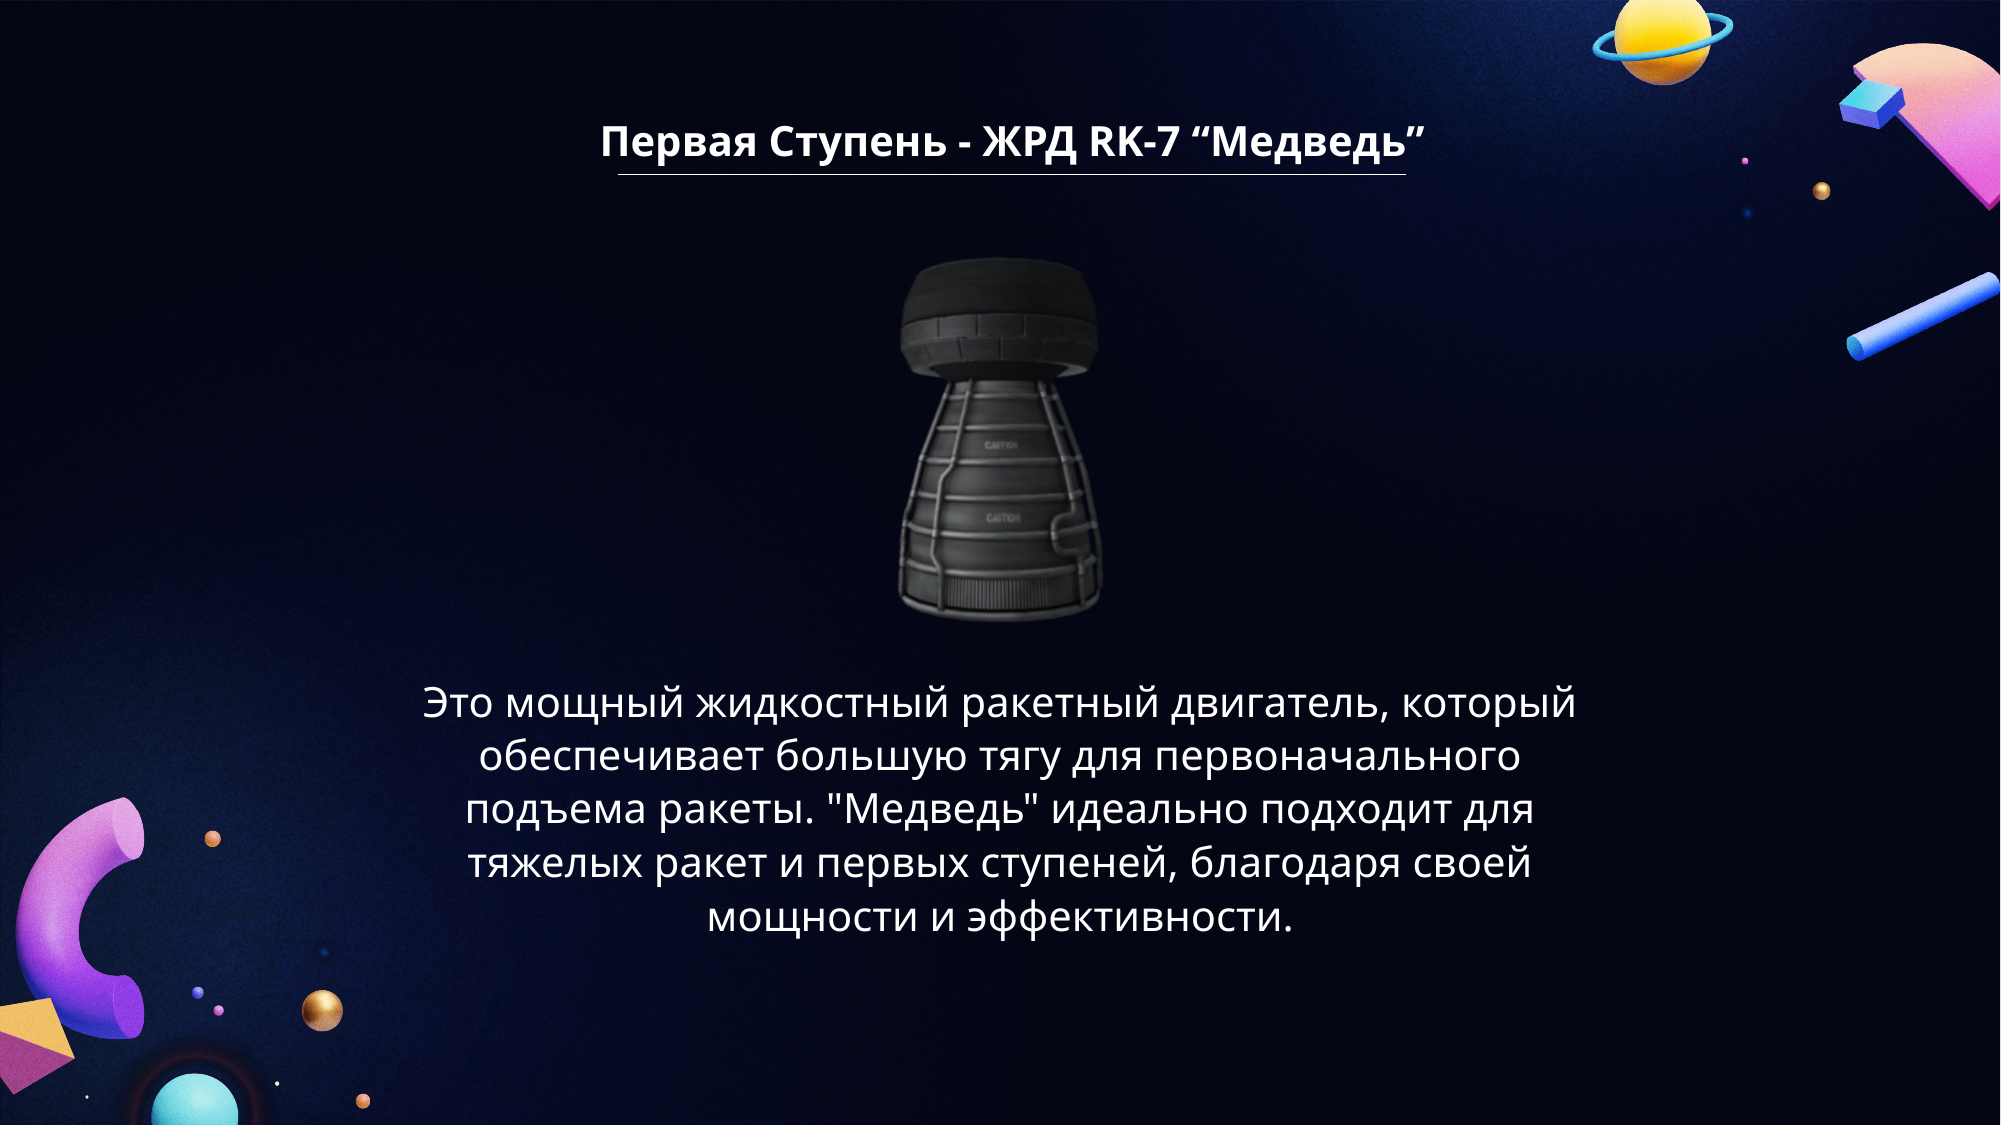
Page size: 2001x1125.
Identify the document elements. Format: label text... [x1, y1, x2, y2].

picture [0, 0, 2001, 1125]
text_box Это мощный жидкостный ракетный двигатель, который обеспечивает большую тягу для первоначального подъема ракеты. "Медведь" идеально подходит для тяжелых ракет и первых ступеней, благодаря своей мощности и эффективности. [376, 664, 1624, 947]
text_box Первая Ступень - ЖРД RK-7 “Медведь” [559, 107, 1465, 173]
